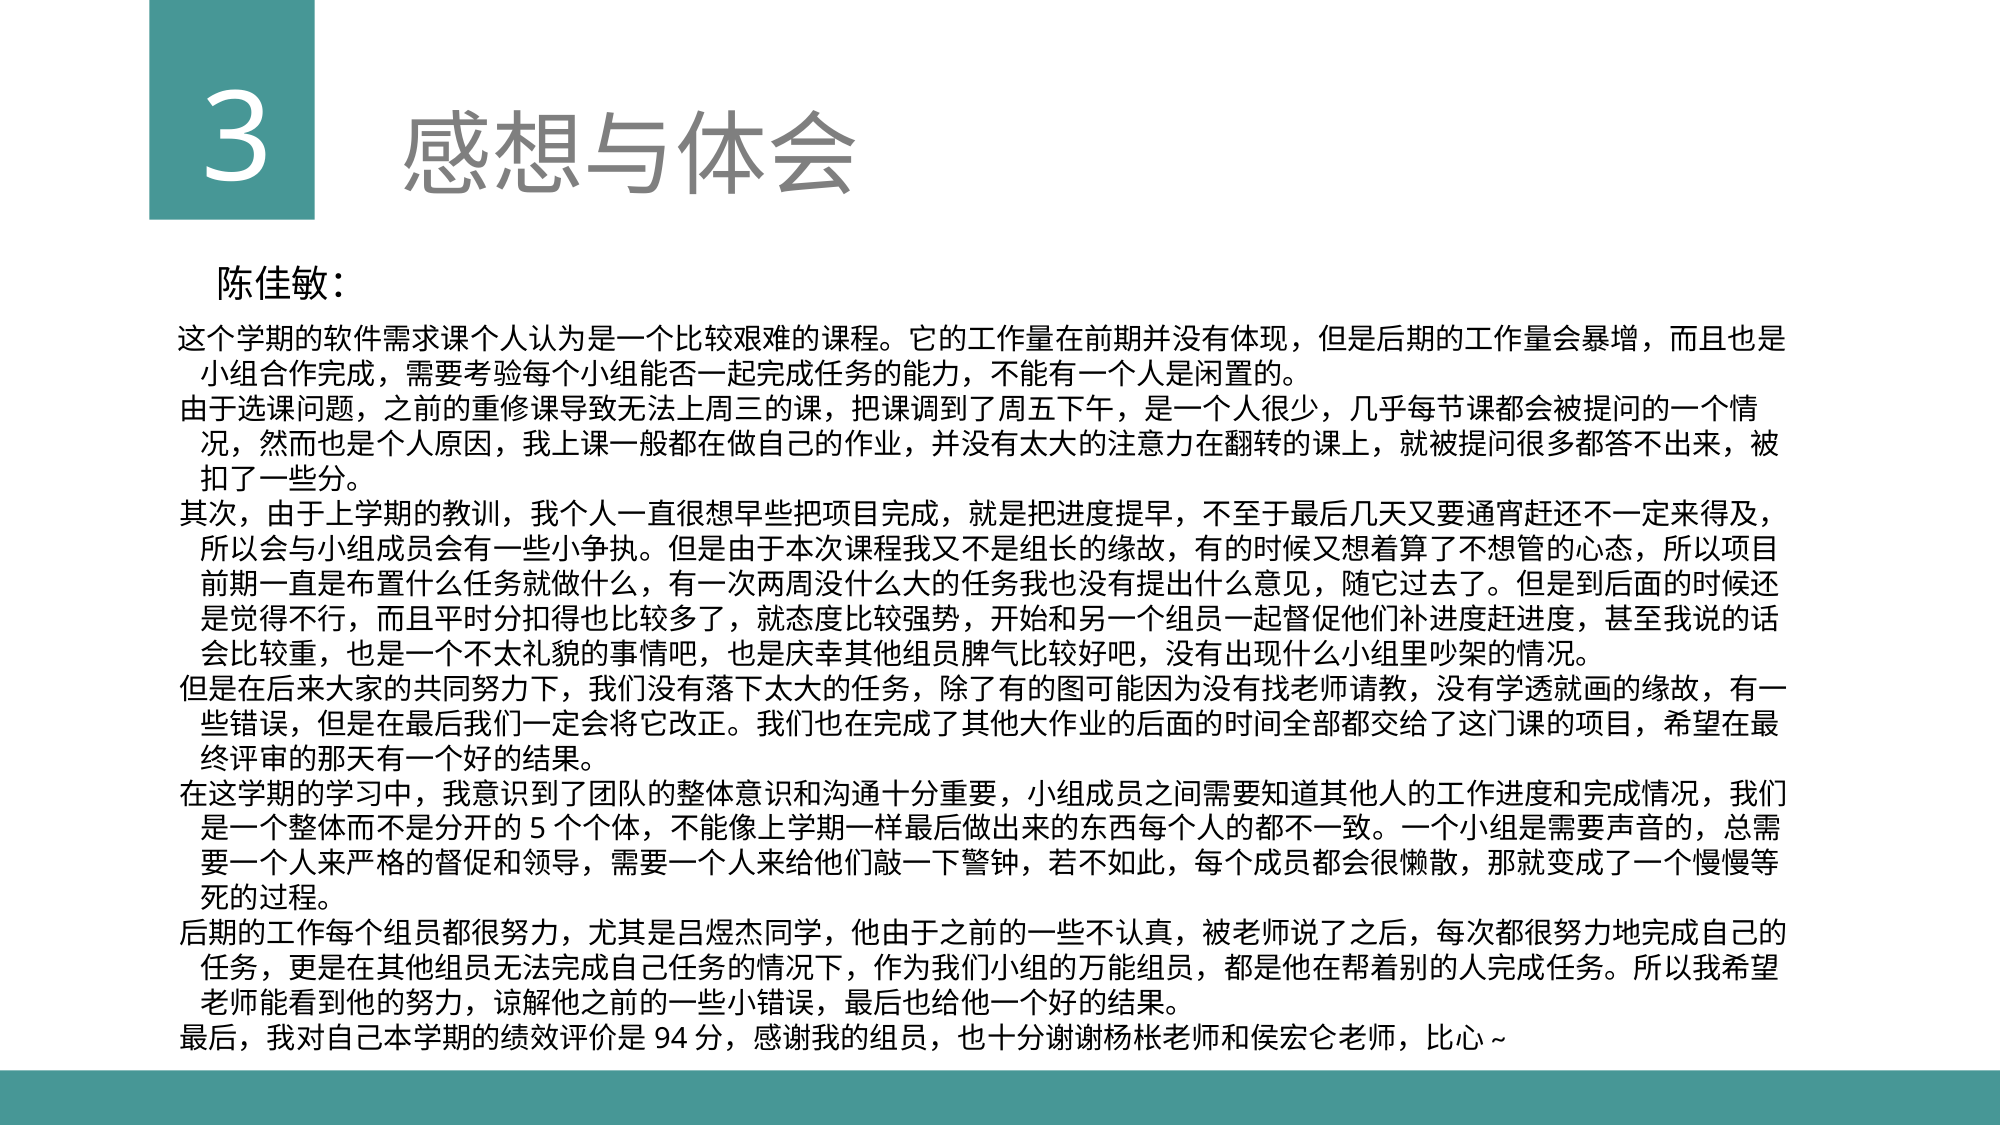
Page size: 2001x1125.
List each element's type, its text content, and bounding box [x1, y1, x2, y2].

text_box 陈佳敏： [202, 252, 448, 313]
text_box 感想与体会 [385, 88, 1426, 214]
text_box 3 [154, 48, 320, 213]
text_box [149, 0, 315, 220]
text_box 这个学期的软件需求课个人认为是一个比较艰难的课程。它的工作量在前期并没有体现，但是后期的工作量会暴增，而且也是小组合作完成，需要考验每个小组能否一起完成任务的能力，不能有一个人是闲置的。 由于选课问题，之前的重修课导致无法上周三的课，把课调到了周五下午，是一个人很少，几乎每节课都会被提问的一个情况，然而也是个人原因，我上课一般都在做自己的作业，并没有太大的注意力在翻转的课上，就被提问很多都答不出来，被扣了一些分。 其次，由于上学期的教训，我个人一直很想早些把项目完成，就是把进度提早，不至于最后几天又要通宵赶还不一定来得及，所以会与小组成员会有一些小争执。但是由于本次课程我又不是组长的缘故，有的时候又想着算了不想管的心态，所以项目前期一直是布置什么任务就做什么，有一次两周没什么大的任务我也没有提出什么意见，随它过去了。但是到后面的时候还是觉得不行，而且平时分扣得也比较多了，就态度比较强势，开始和另一个组员一起督促他们补进度赶进度，甚至我说的话会比较重，也是一个不太礼貌的事情吧，也是庆幸其他组员脾气比较好吧，没有出现什么小组里吵架的情况。 但是在后来大家的共同努力下，我们没有落下太大的任务，除了有的图可能因为没有找老师请教，没有学透就画的缘故，有一些错误，但是在最后我们一定会将它改正。我们也在完成了其他大作业的后面的时间全部都交给了这门课的项目，希望在最终评审的那天有一个好的结果。 在这学期的学习中，我意识到了团队的整体意识和沟通十分重要，小组成员之间需要知道其他人的工作进度和完成情况，我们是一个整体而不是分开的5个个体，不能像上学期一样最后做出来的东西每个人的都不一致。一个小组是需要声音的，总需要一个人来严格的督促和领导，需要一个人来给他们敲一下警钟，若不如此，每个成员都会很懒散，那就变成了一个慢慢等死的过程。 后期的工作每个组员都很努力，尤其是吕煜杰同学，他由于之前的一些不认真，被老师说了之后，每次都很努力地完成自己的任务，更是在其他组员无法完成自己任务的情况下，作为我们小组的万能组员，都是他在帮着别的人完成任务。所以我希望老师能看到他的努力，谅解他之前的一些小错误，最后也给他一个好的结果。 最后，我对自己本学期的绩效评价是94分，感谢我的组员，也十分谢谢杨枨老师和侯宏仑老师，比心~ [85, 313, 1818, 1062]
text_box [0, 1070, 2000, 1125]
